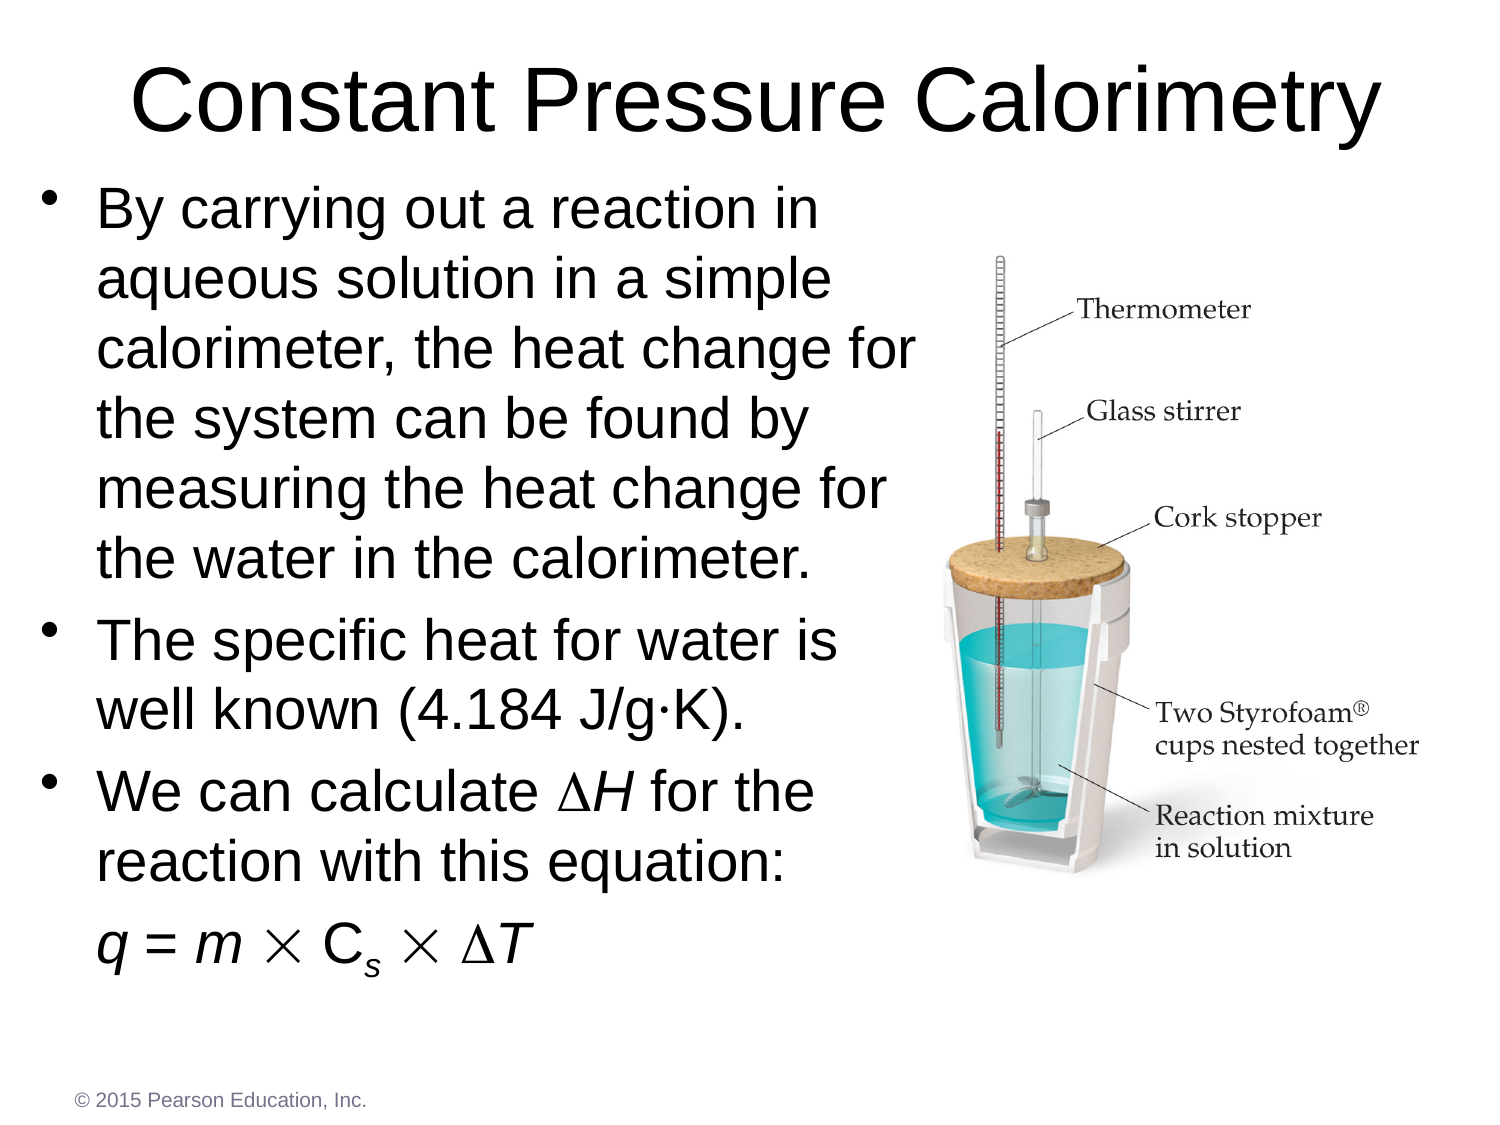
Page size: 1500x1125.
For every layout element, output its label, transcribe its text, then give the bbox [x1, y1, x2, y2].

picture [937, 249, 1426, 884]
title Constant Pressure Calorimetry [74, 1, 1413, 190]
list By carrying out a reaction in aqueous solution in a simple calorimeter, the heat change for the system can be found by measuring the heat change for the water in the calorimeter. The specific heat for water is well known (4.184 J/g∙K). We can calculate H for the reaction with this equation: q = m  Cs  T [24, 162, 938, 1051]
